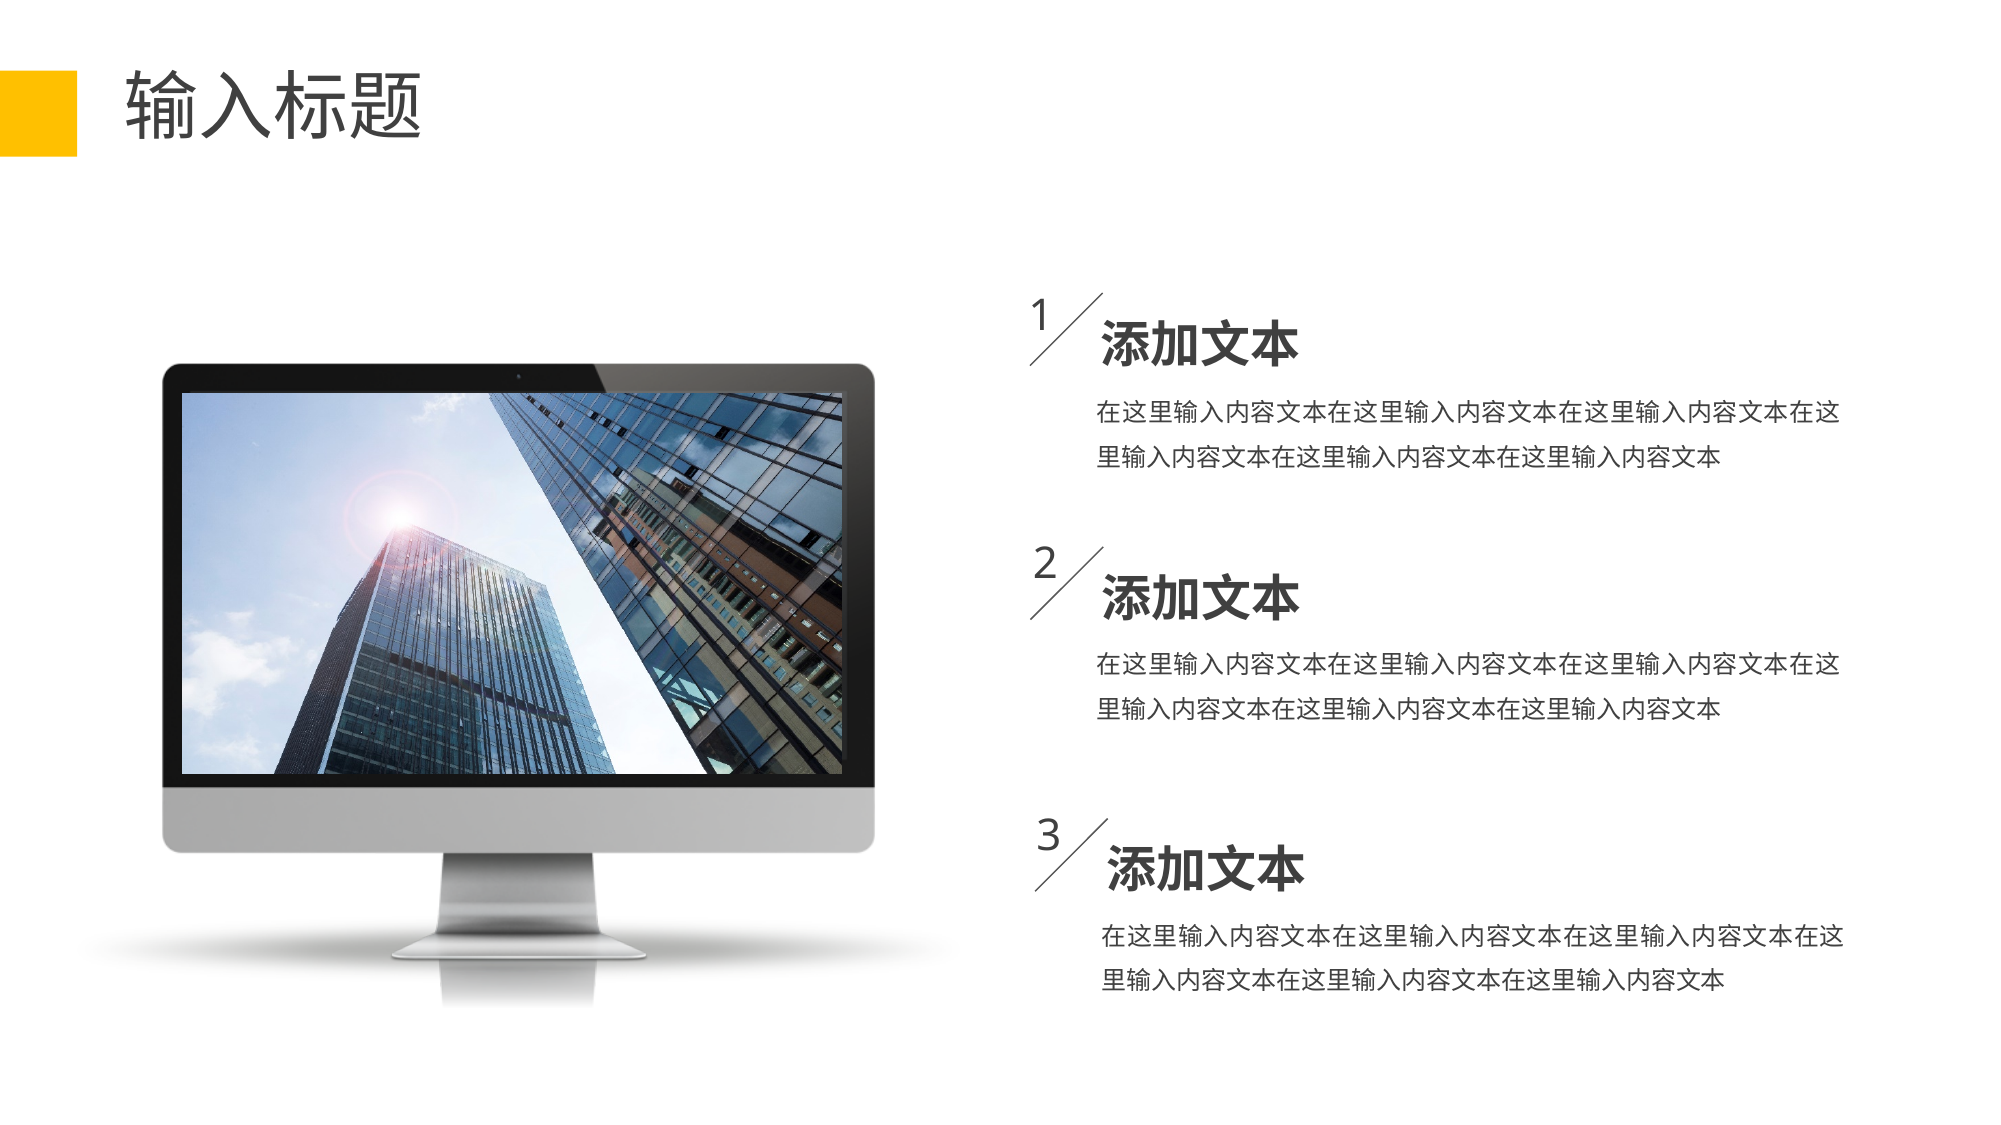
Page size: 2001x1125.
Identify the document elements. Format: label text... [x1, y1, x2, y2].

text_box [1017, 279, 1417, 381]
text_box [67, 279, 965, 1066]
text_box 在这里输入内容文本在这里输入内容文本在这里输入内容文本在这里输入内容文本在这里输入内容文本在这里输入内容文本 [1085, 375, 1853, 477]
text_box 输入标题 [108, 50, 451, 156]
text_box 在这里输入内容文本在这里输入内容文本在这里输入内容文本在这里输入内容文本在这里输入内容文本在这里输入内容文本 [1085, 627, 1853, 729]
text_box [0, 70, 78, 158]
text_box 在这里输入内容文本在这里输入内容文本在这里输入内容文本在这里输入内容文本在这里输入内容文本在这里输入内容文本 [1090, 899, 1858, 1001]
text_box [1017, 527, 1318, 635]
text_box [1021, 799, 1323, 907]
